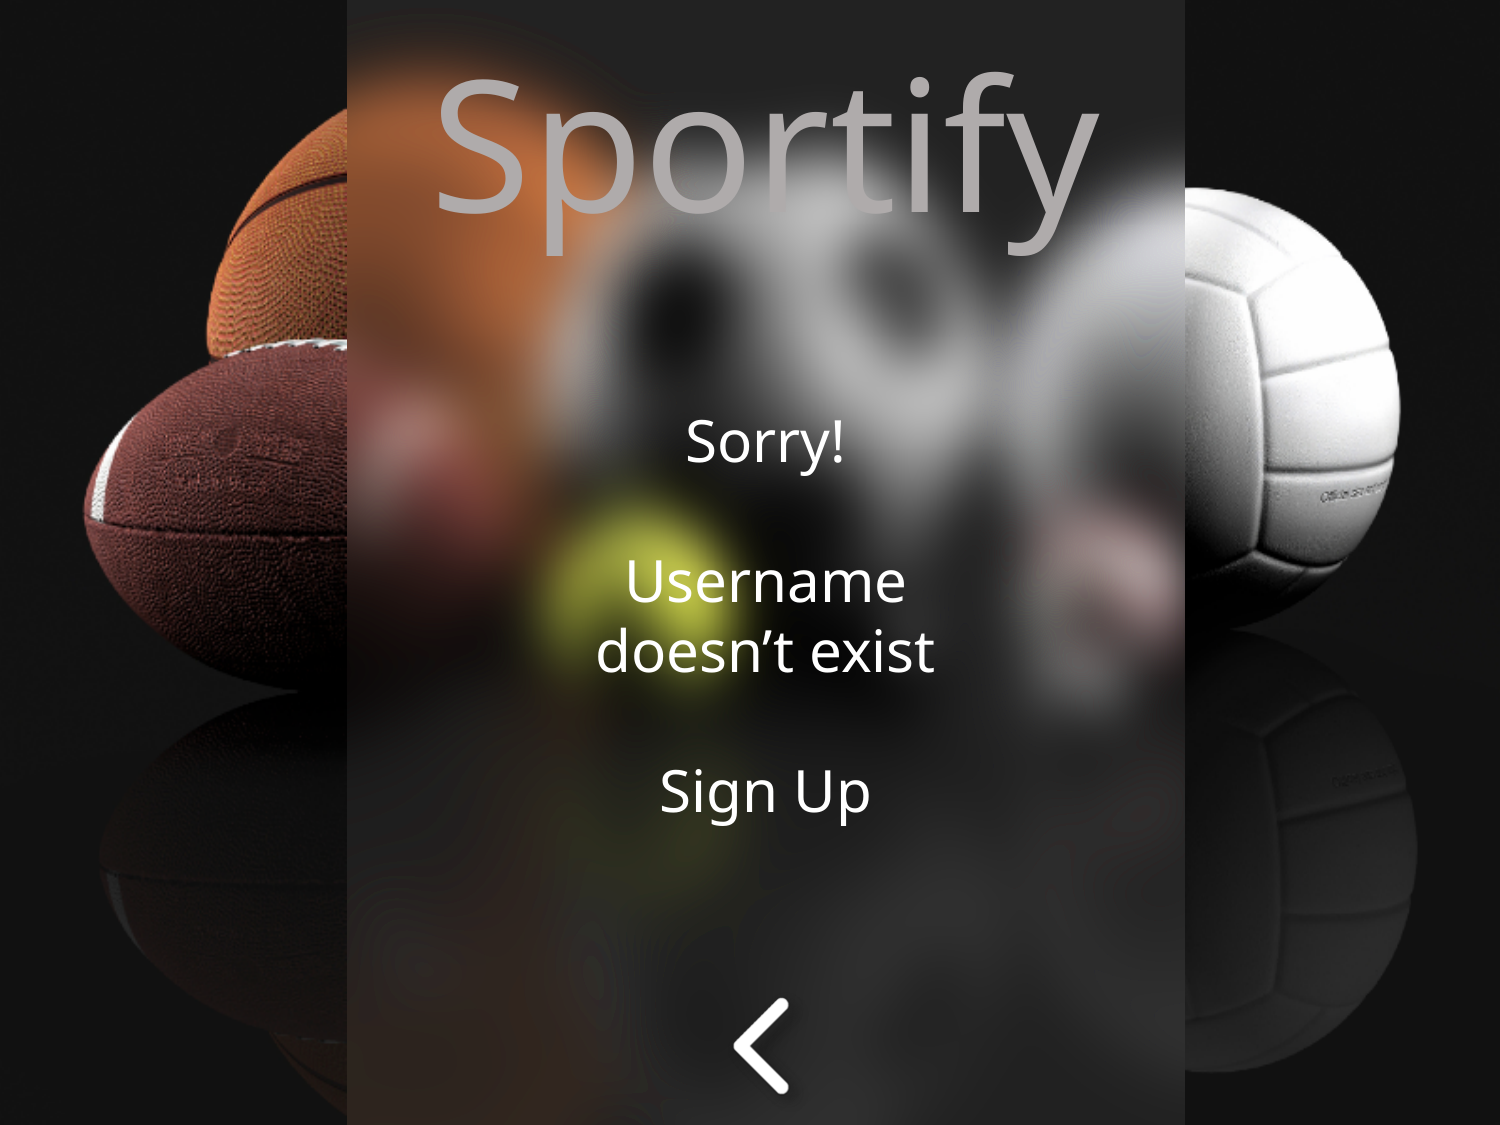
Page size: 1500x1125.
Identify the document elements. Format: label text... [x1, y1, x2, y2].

text_box Sorry! Username doesn’t exist Sign Up [564, 396, 967, 832]
picture [0, 0, 1500, 1125]
text_box Sportify [347, 21, 1185, 257]
